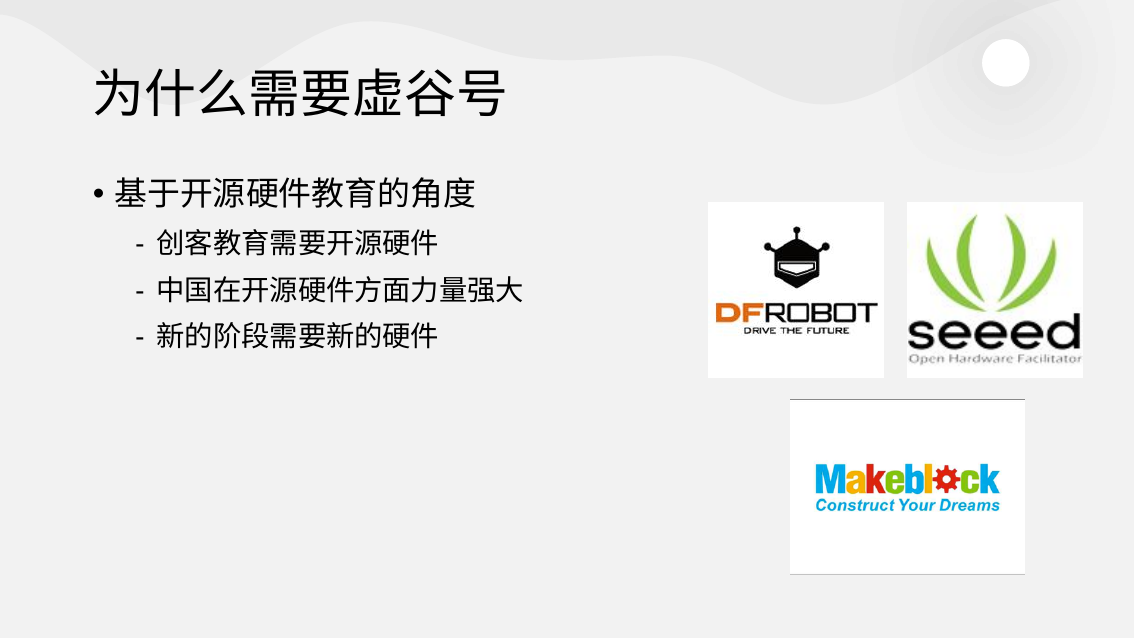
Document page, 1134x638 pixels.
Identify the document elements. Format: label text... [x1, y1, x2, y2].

picture [790, 399, 1025, 575]
list 基于开源硬件教育的角度 创客教育需要开源硬件 中国在开源硬件方面力量强大 新的阶段需要新的硬件 [77, 169, 1056, 575]
picture [907, 202, 1083, 379]
title 为什么需要虚谷号 [77, 33, 1056, 158]
picture [708, 202, 884, 379]
